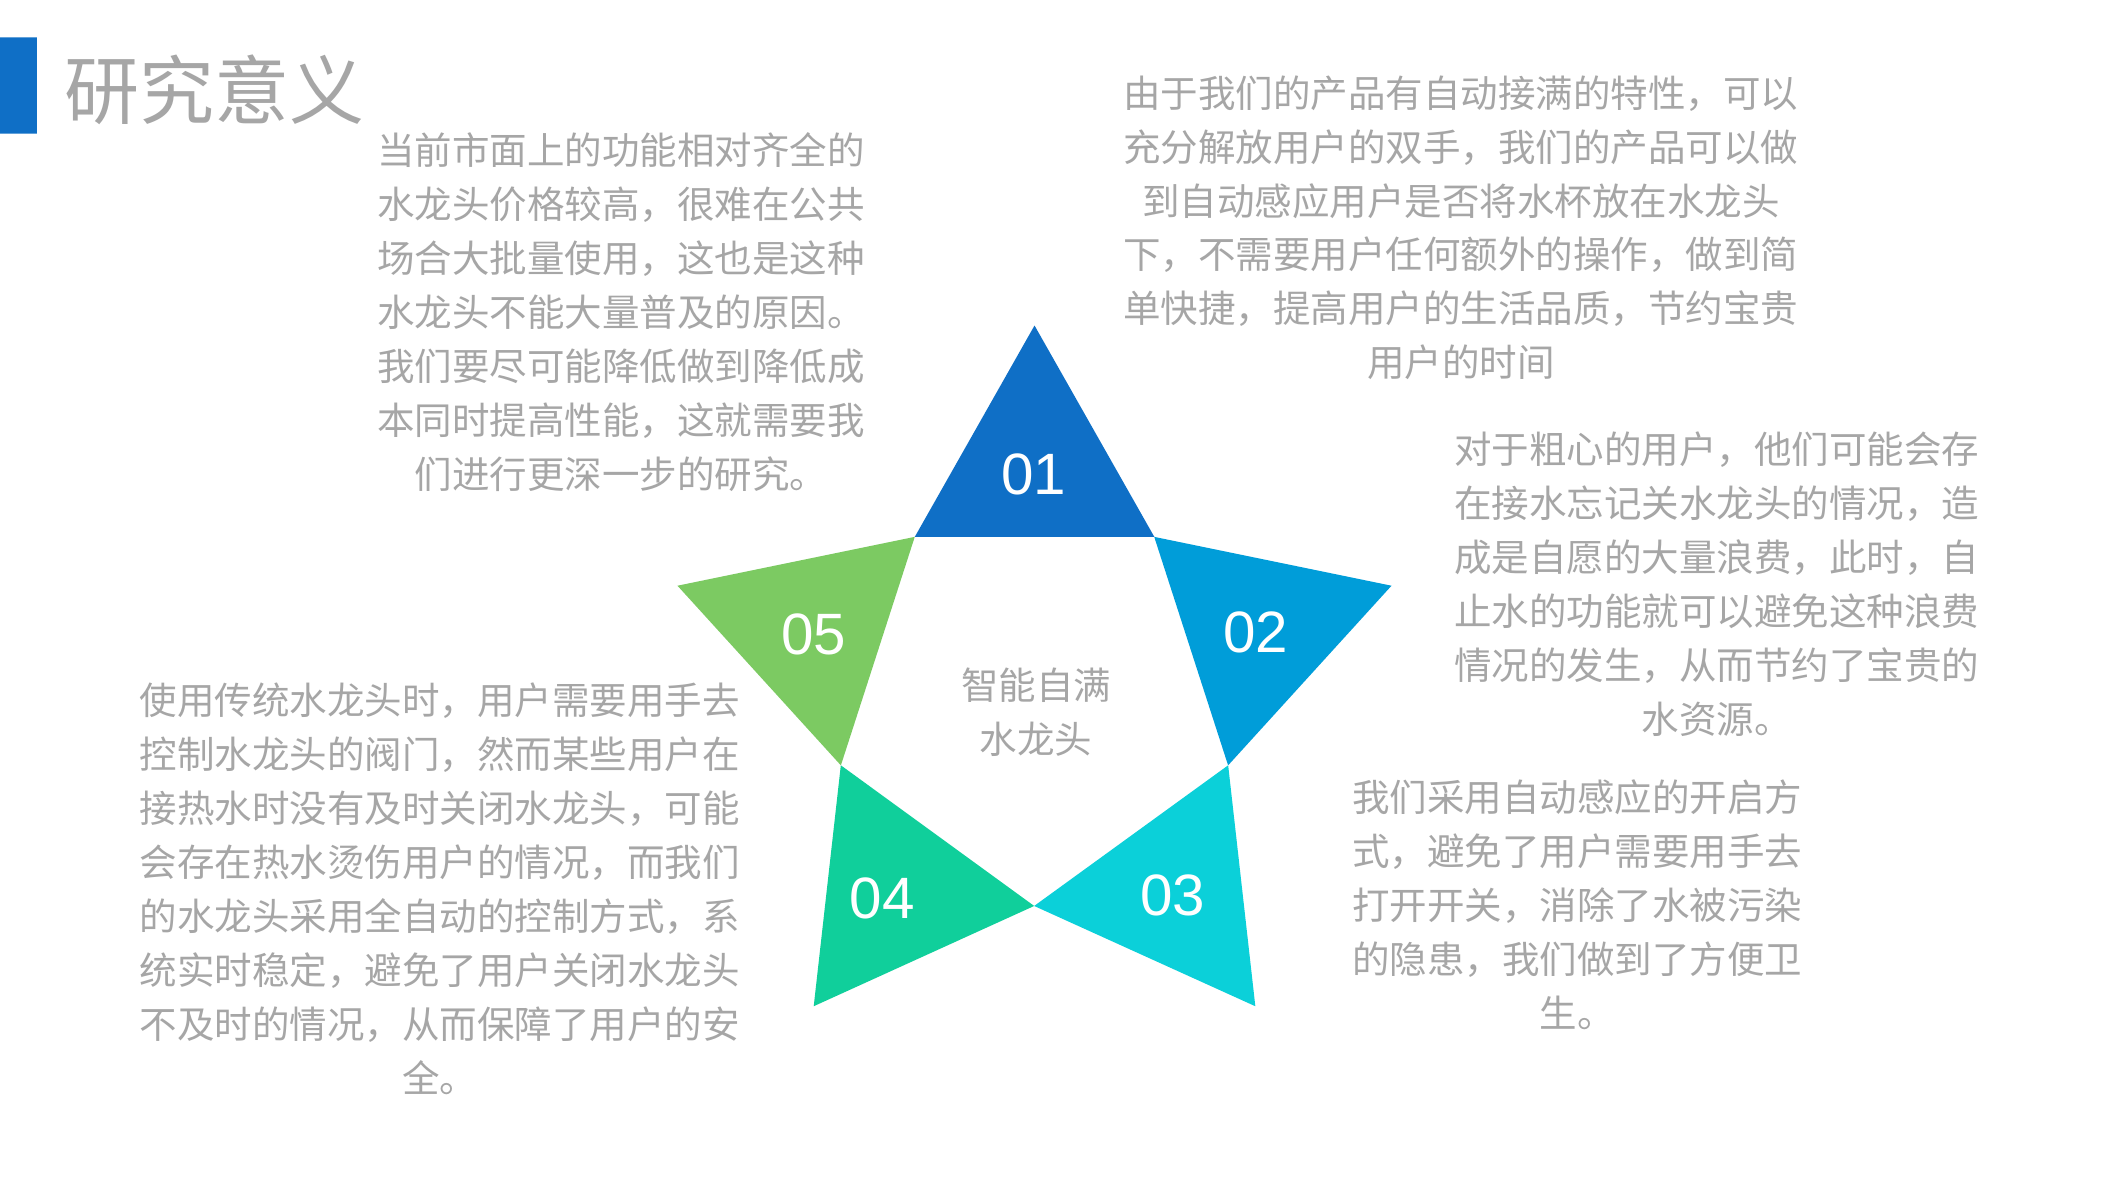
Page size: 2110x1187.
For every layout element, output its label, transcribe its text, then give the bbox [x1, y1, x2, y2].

text_box 02 [1214, 580, 1297, 664]
text_box [677, 536, 915, 765]
text_box 当前市面上的功能相对齐全的水龙头价格较高，很难在公共场合大批量使用，这也是这种水龙头不能大量普及的原因。我们要尽可能降低做到降低成本同时提高性能，这就需要我们进行更深一步的研究。 [364, 117, 878, 496]
text_box 04 [841, 846, 924, 931]
text_box 由于我们的产品有自动接满的特性，可以充分解放用户的双手，我们的产品可以做到自动感应用户是否将水杯放在水龙头下，不需要用户任何额外的操作，做到简单快捷，提高用户的生活品质，节约宝贵用户的时间 [1113, 60, 1809, 385]
text_box 对于粗心的用户，他们可能会存在接水忘记关水龙头的情况，造成是自愿的大量浪费，此时，自止水的功能就可以避免这种浪费情况的发生，从而节约了宝贵的水资源。 [1453, 416, 1980, 741]
text_box [915, 325, 1154, 537]
text_box 01 [992, 422, 1076, 507]
text_box [0, 36, 38, 135]
text_box 03 [1131, 842, 1214, 927]
text_box 05 [772, 582, 855, 667]
text_box 智能自满水龙头 [950, 652, 1122, 761]
text_box 我们采用自动感应的开启方式，避免了用户需要用手去打开开关，消除了水被污染的隐患，我们做到了方便卫生。 [1346, 765, 1808, 1036]
text_box [813, 765, 1034, 1007]
text_box [1034, 766, 1256, 1007]
text_box 使用传统水龙头时，用户需要用手去控制水龙头的阀门，然而某些用户在接热水时没有及时关闭水龙头，可能会存在热水烫伤用户的情况，而我们的水龙头采用全自动的控制方式，系统实时稳定，避免了用户关闭水龙头不及时的情况，从而保障了用户的安全。 [135, 667, 744, 1100]
text_box [1154, 536, 1392, 766]
text_box 研究意义 [64, 43, 365, 134]
